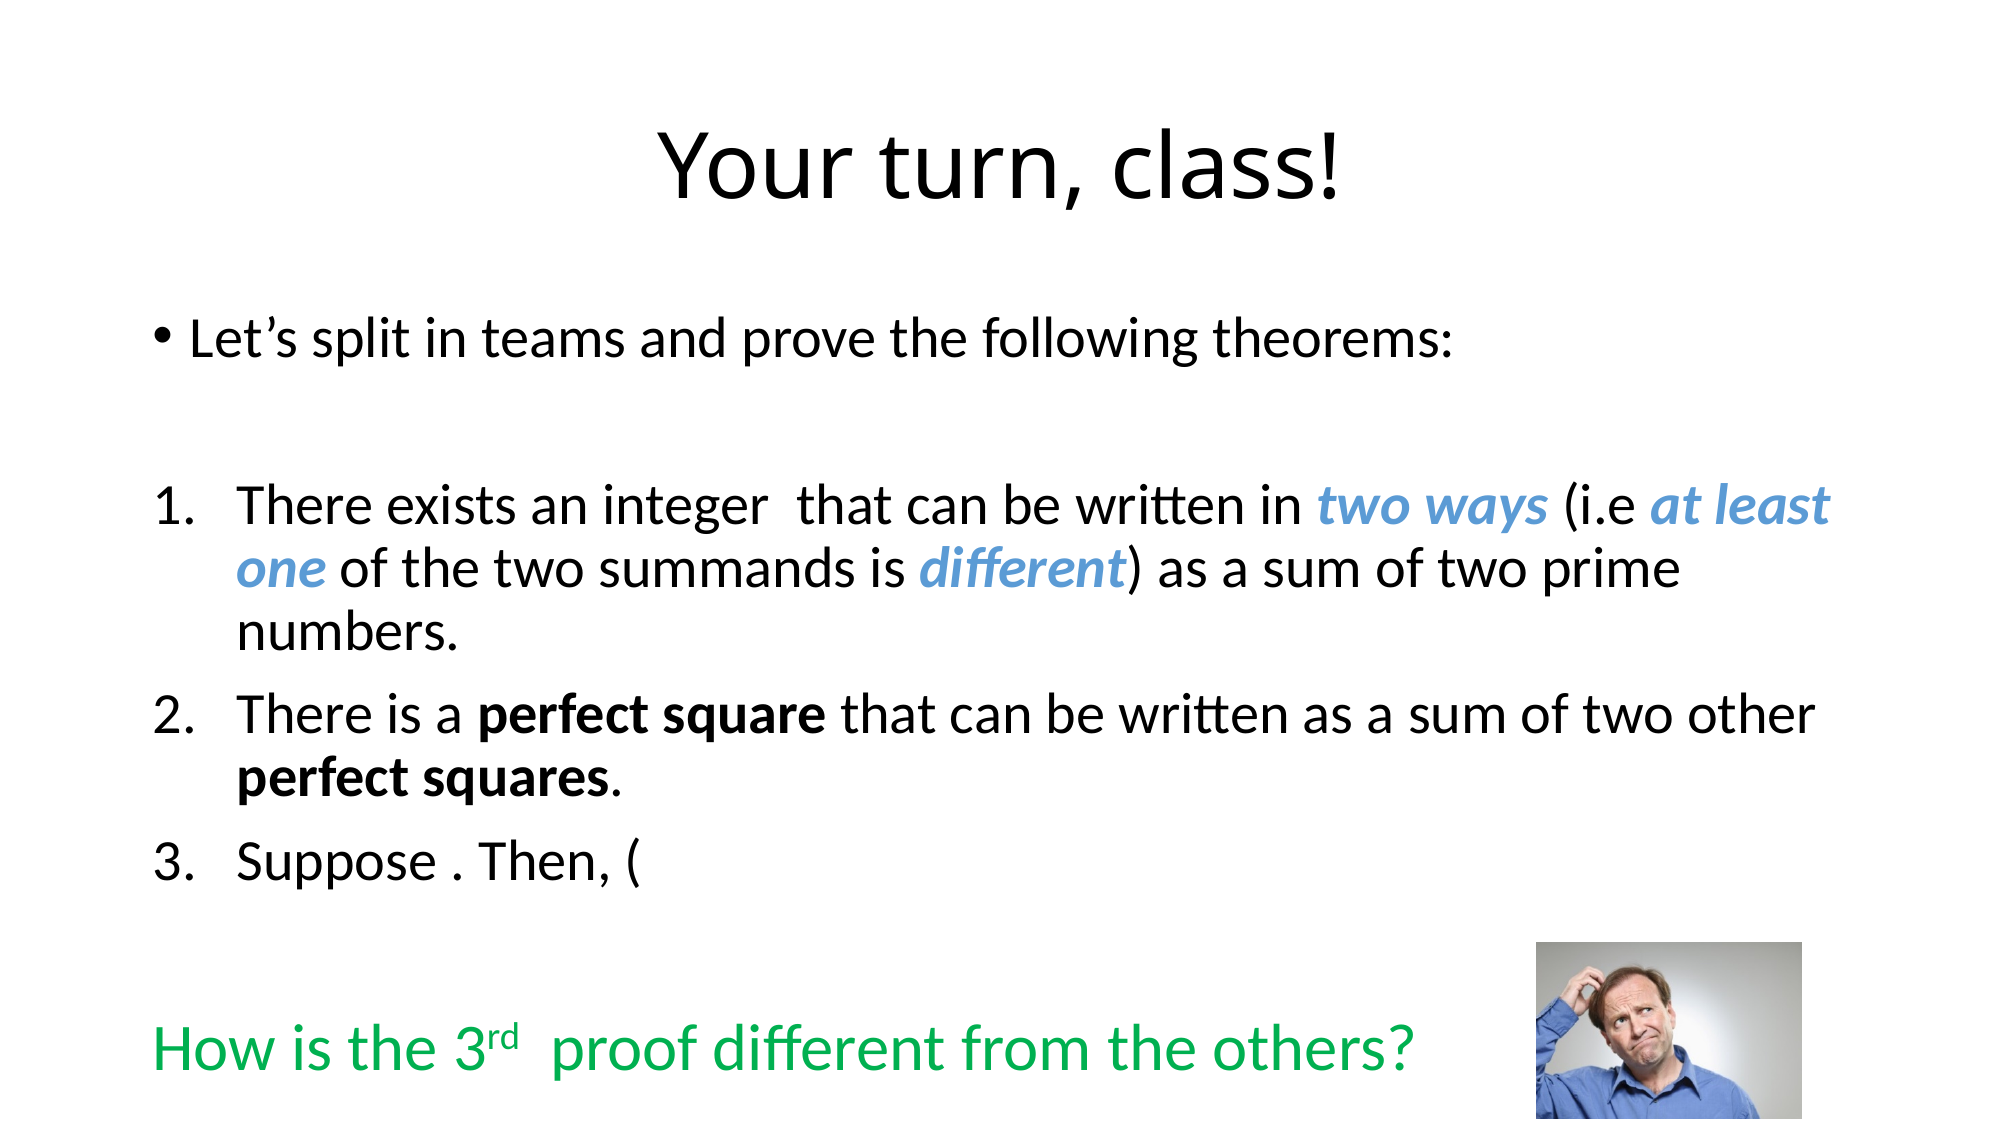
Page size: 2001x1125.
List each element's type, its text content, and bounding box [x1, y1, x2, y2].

picture [1536, 942, 1802, 1120]
text_box How is the 3rd proof different from the others? [137, 995, 1536, 1091]
title Your turn, class! [137, 59, 1863, 278]
